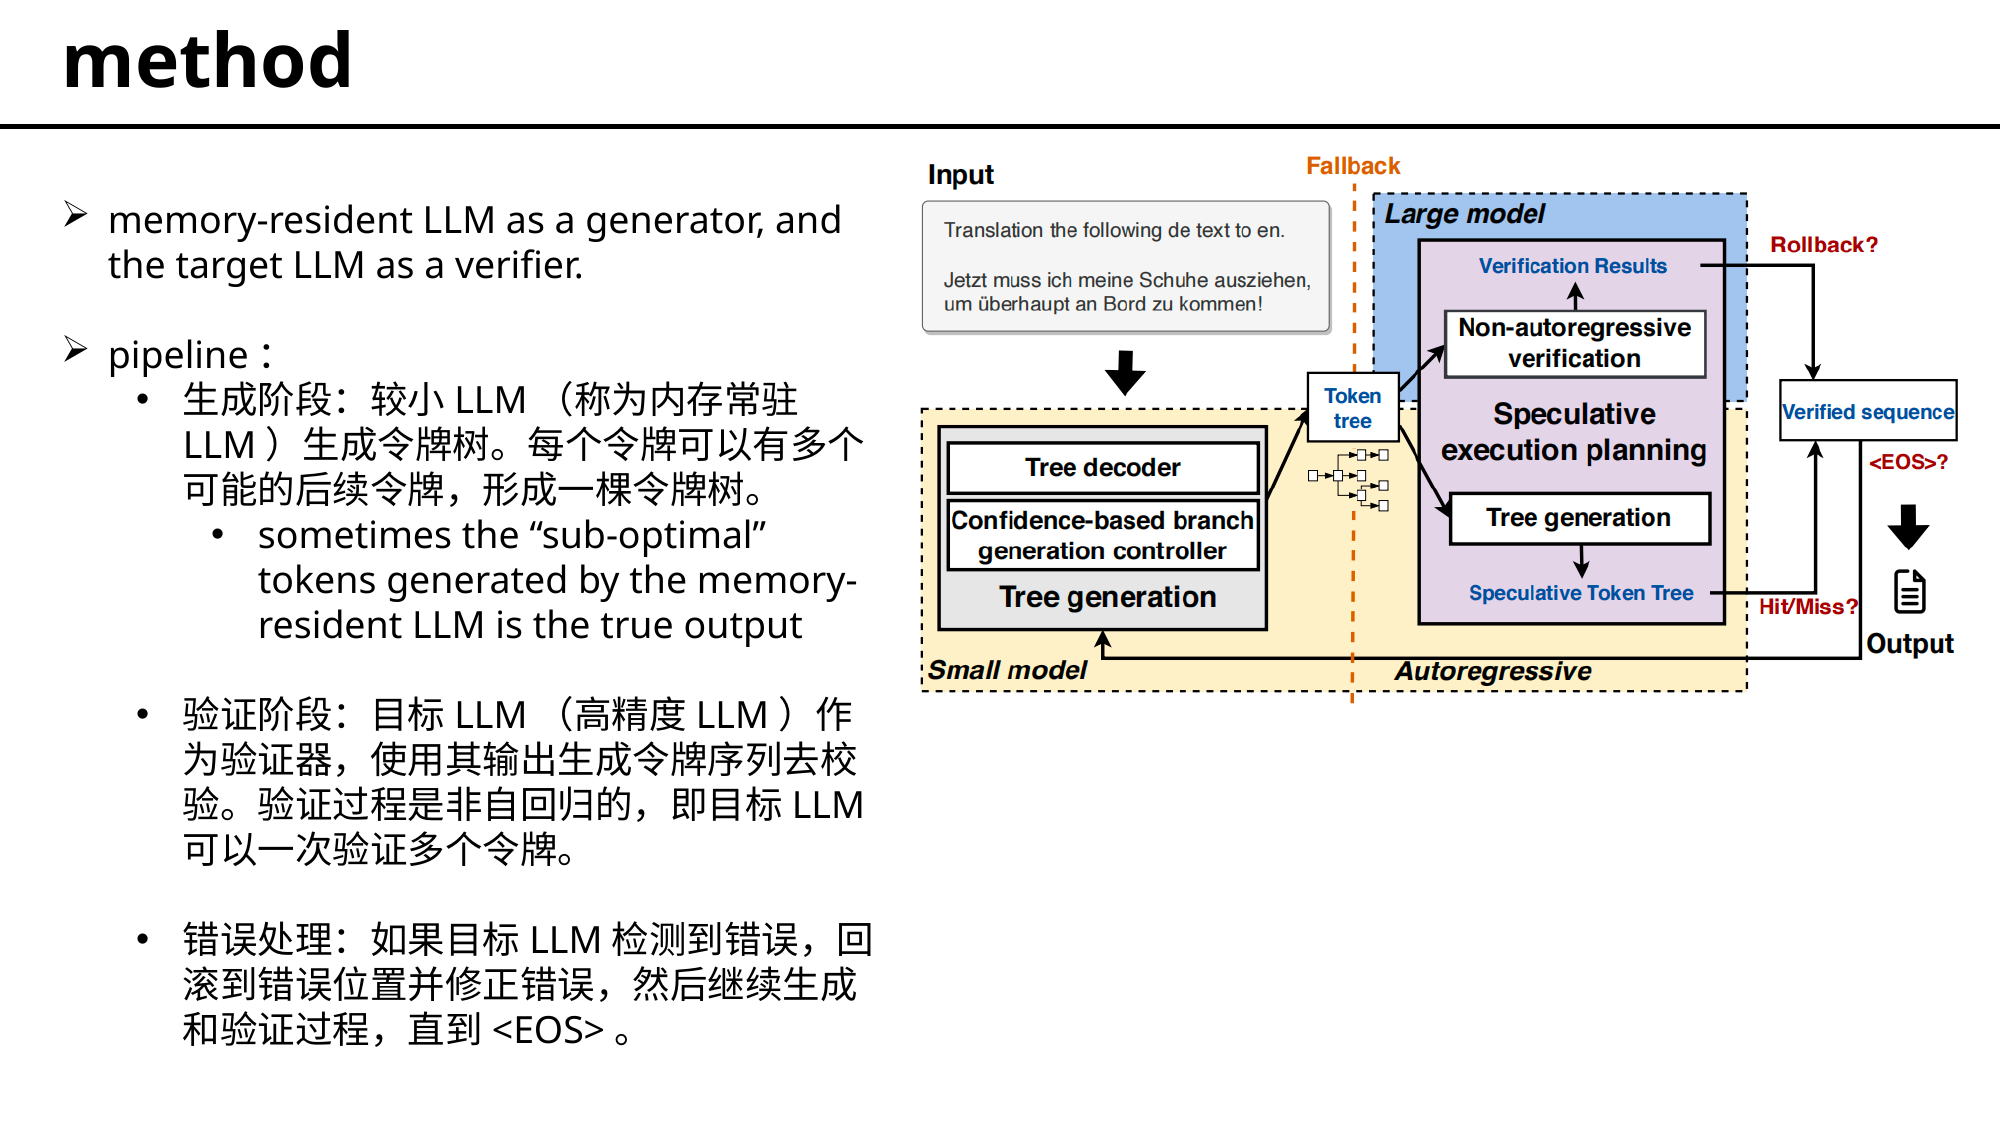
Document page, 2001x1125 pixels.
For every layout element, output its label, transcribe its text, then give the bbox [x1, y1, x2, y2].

text_box memory-resident LLM as a generator, and the target LLM as a verifier. pipeline： 生成阶段：较小LLM（称为内存常驻LLM）生成令牌树。每个令牌可以有多个可能的后续令牌，形成一棵令牌树。 sometimes the “sub-optimal” tokens generated by the memory-resident LLM is the true output 验证阶段：目标LLM（高精度LLM）作为验证器，使用其输出生成令牌序列去校验。验证过程是非自回归的，即目标LLM可以一次验证多个令牌。 错误处理：如果目标LLM检测到错误，回滚到错误位置并修正错误，然后继续生成和验证过程，直到<EOS>。 [46, 188, 897, 1059]
title method [46, 0, 2000, 124]
picture [895, 131, 1993, 727]
